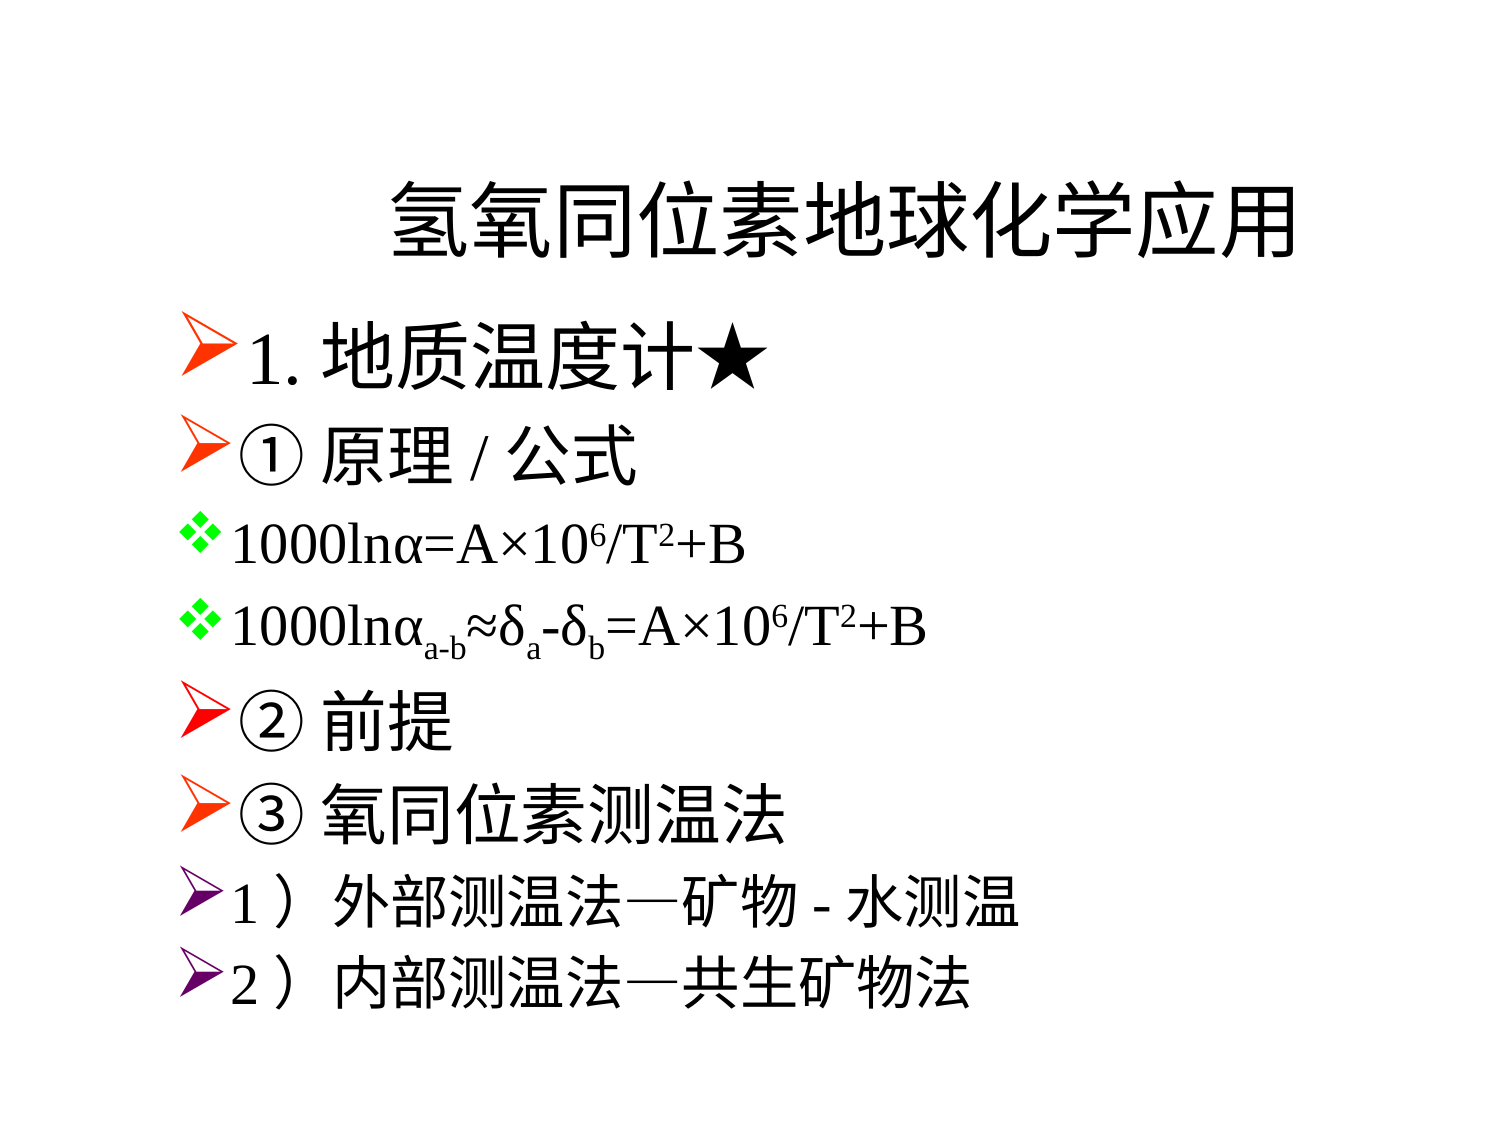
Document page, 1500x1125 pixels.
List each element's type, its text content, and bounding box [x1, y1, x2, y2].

title 氢氧同位素地球化学应用 [147, 160, 1466, 276]
list 1.地质温度计★ ①原理/公式 1000lnα=A×106/T2+B 1000lnαa-b≈δa-δb=A×106/T2+B ②前提 ③氧同位素测温法 1）外部测温法—矿物-水测温 2）内部测温法—共生矿物法 [159, 302, 1412, 1047]
